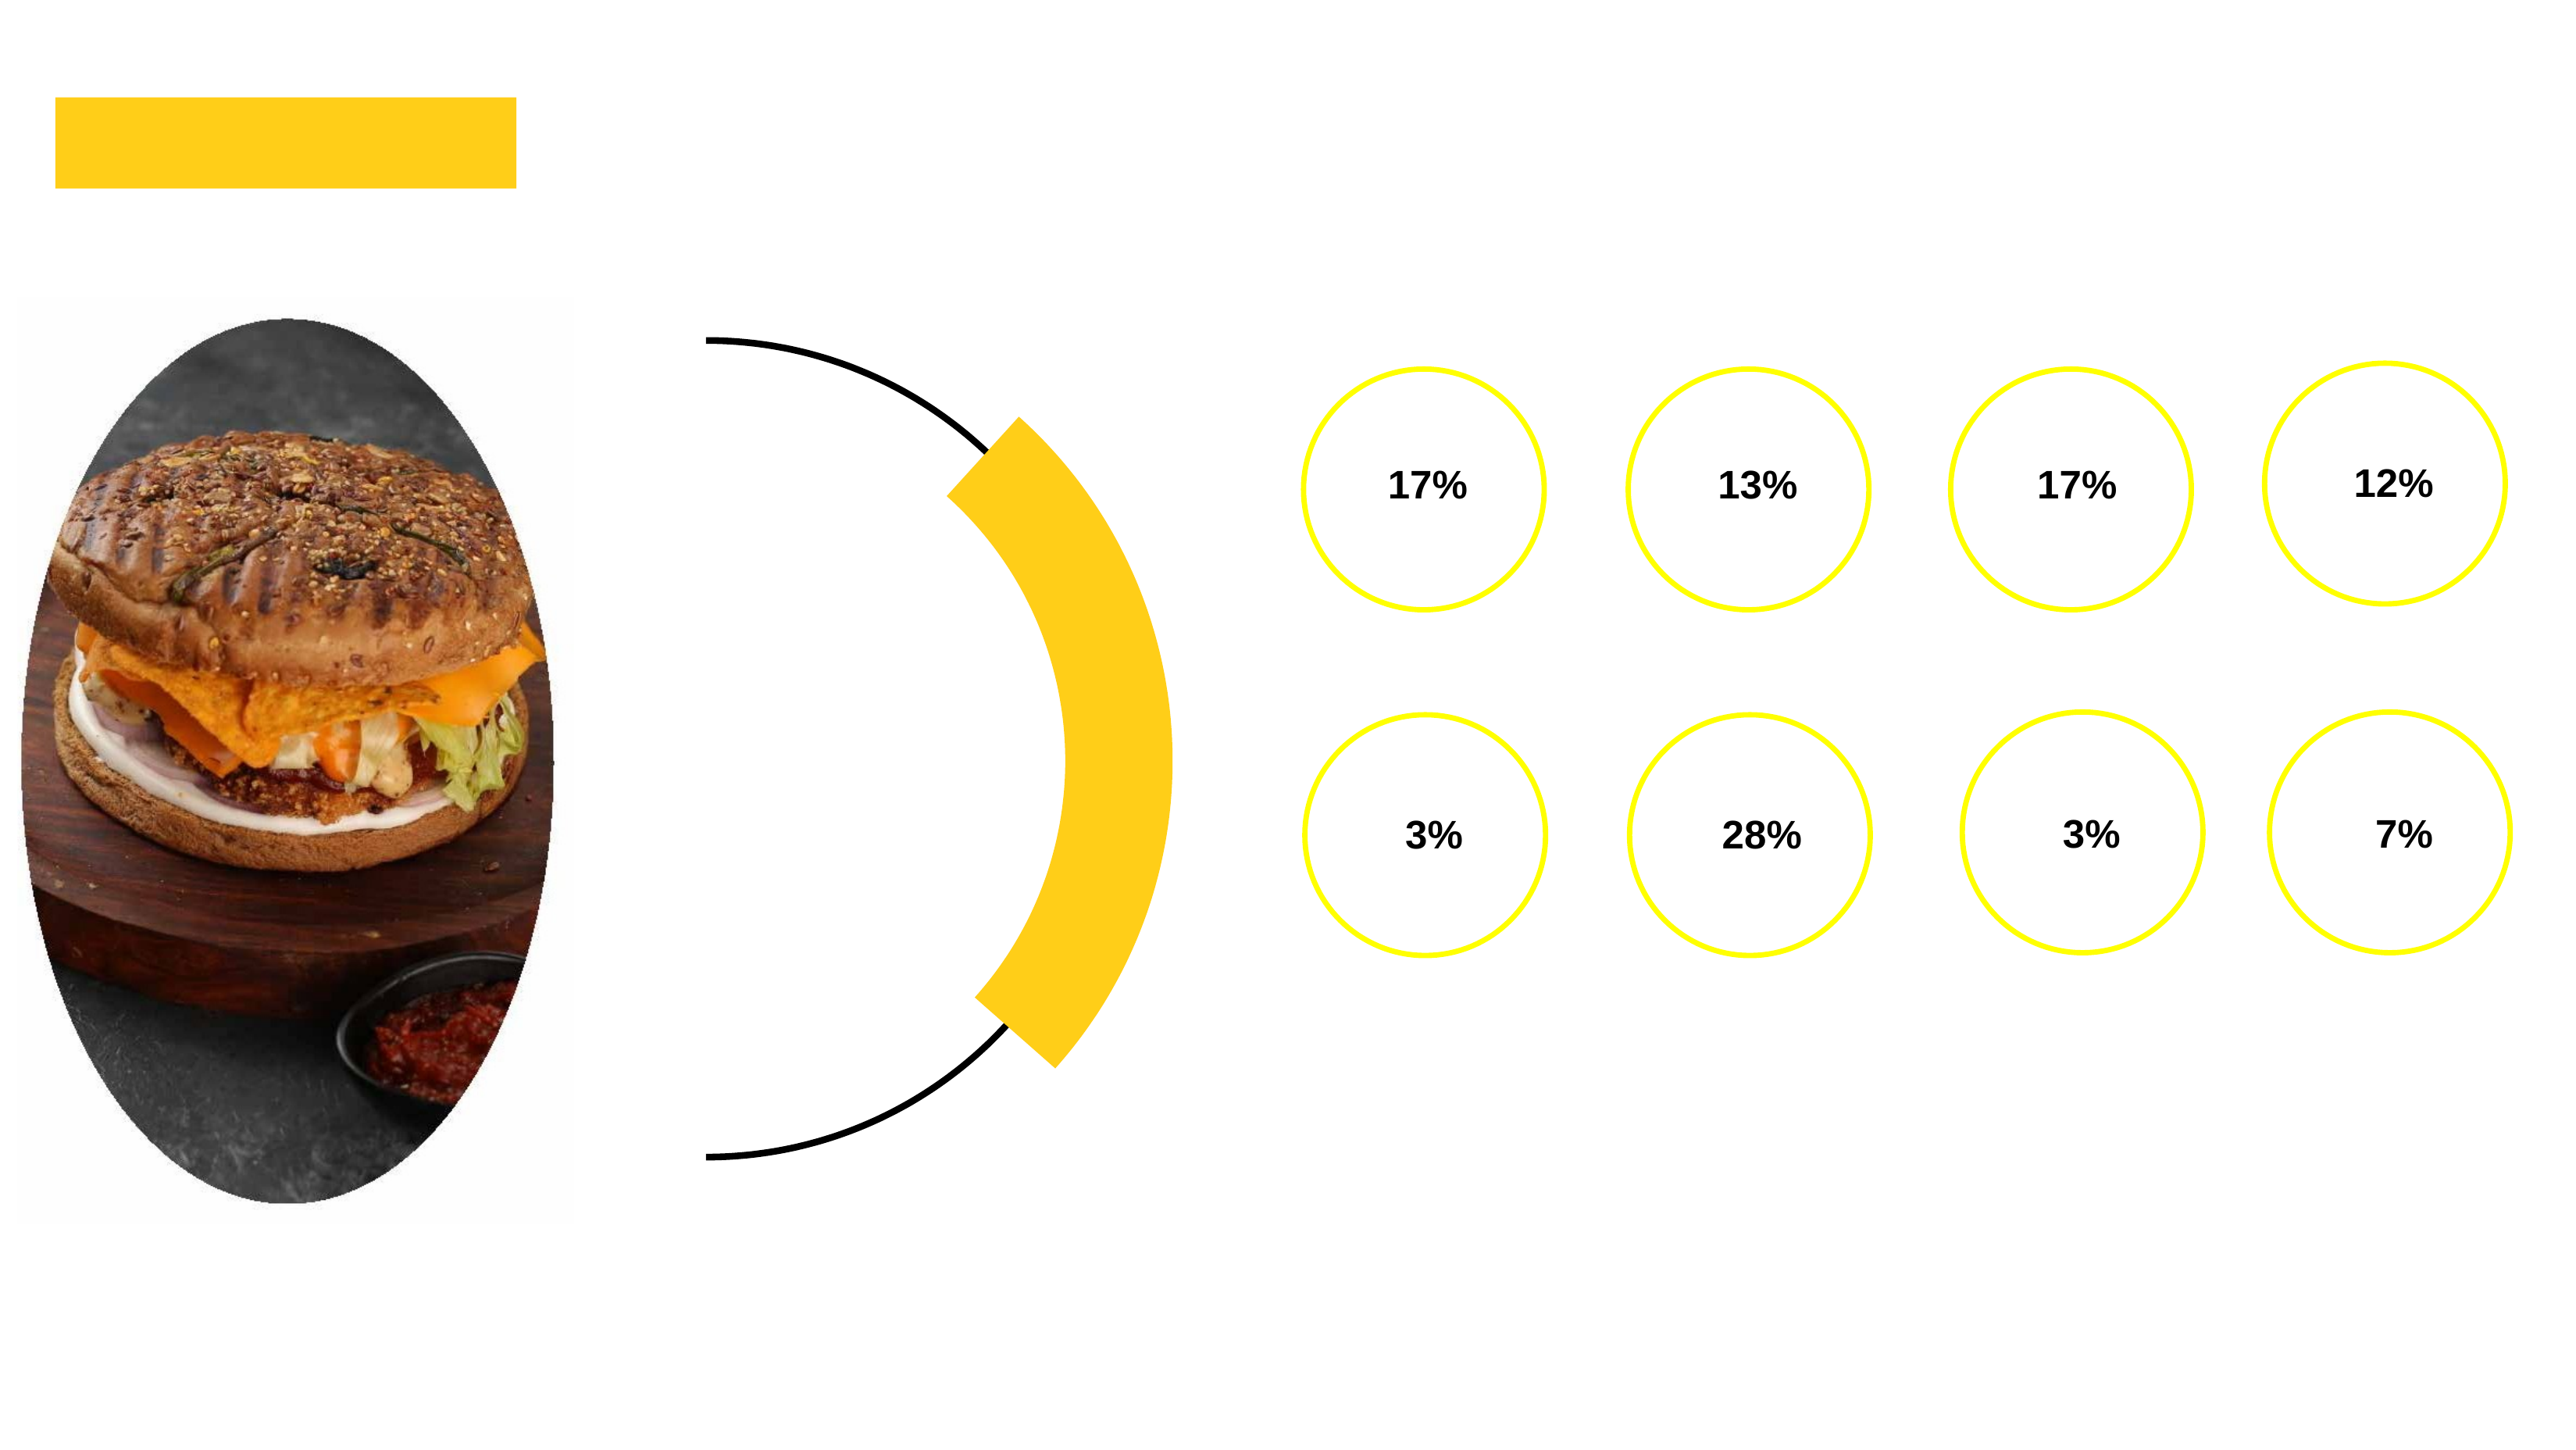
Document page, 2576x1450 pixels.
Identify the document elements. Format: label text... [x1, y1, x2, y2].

text_box 17% [1386, 456, 1471, 507]
text_box [1962, 712, 2203, 953]
text_box 3% [1404, 807, 1465, 857]
text_box 7% [2373, 805, 2435, 856]
text_box 28% [1720, 807, 1804, 857]
text_box [1628, 369, 1869, 610]
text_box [702, 337, 1173, 1161]
text_box [1950, 369, 2192, 610]
text_box [1629, 714, 1871, 956]
text_box 13% [1716, 456, 1800, 507]
text_box [1303, 369, 1545, 610]
text_box [1304, 714, 1546, 956]
text_box [2264, 362, 2506, 605]
text_box [55, 97, 517, 189]
text_box 3% [2060, 805, 2123, 856]
picture [17, 297, 574, 1224]
text_box [2269, 712, 2510, 953]
text_box 17% [2035, 456, 2120, 507]
text_box 12% [2352, 455, 2436, 505]
